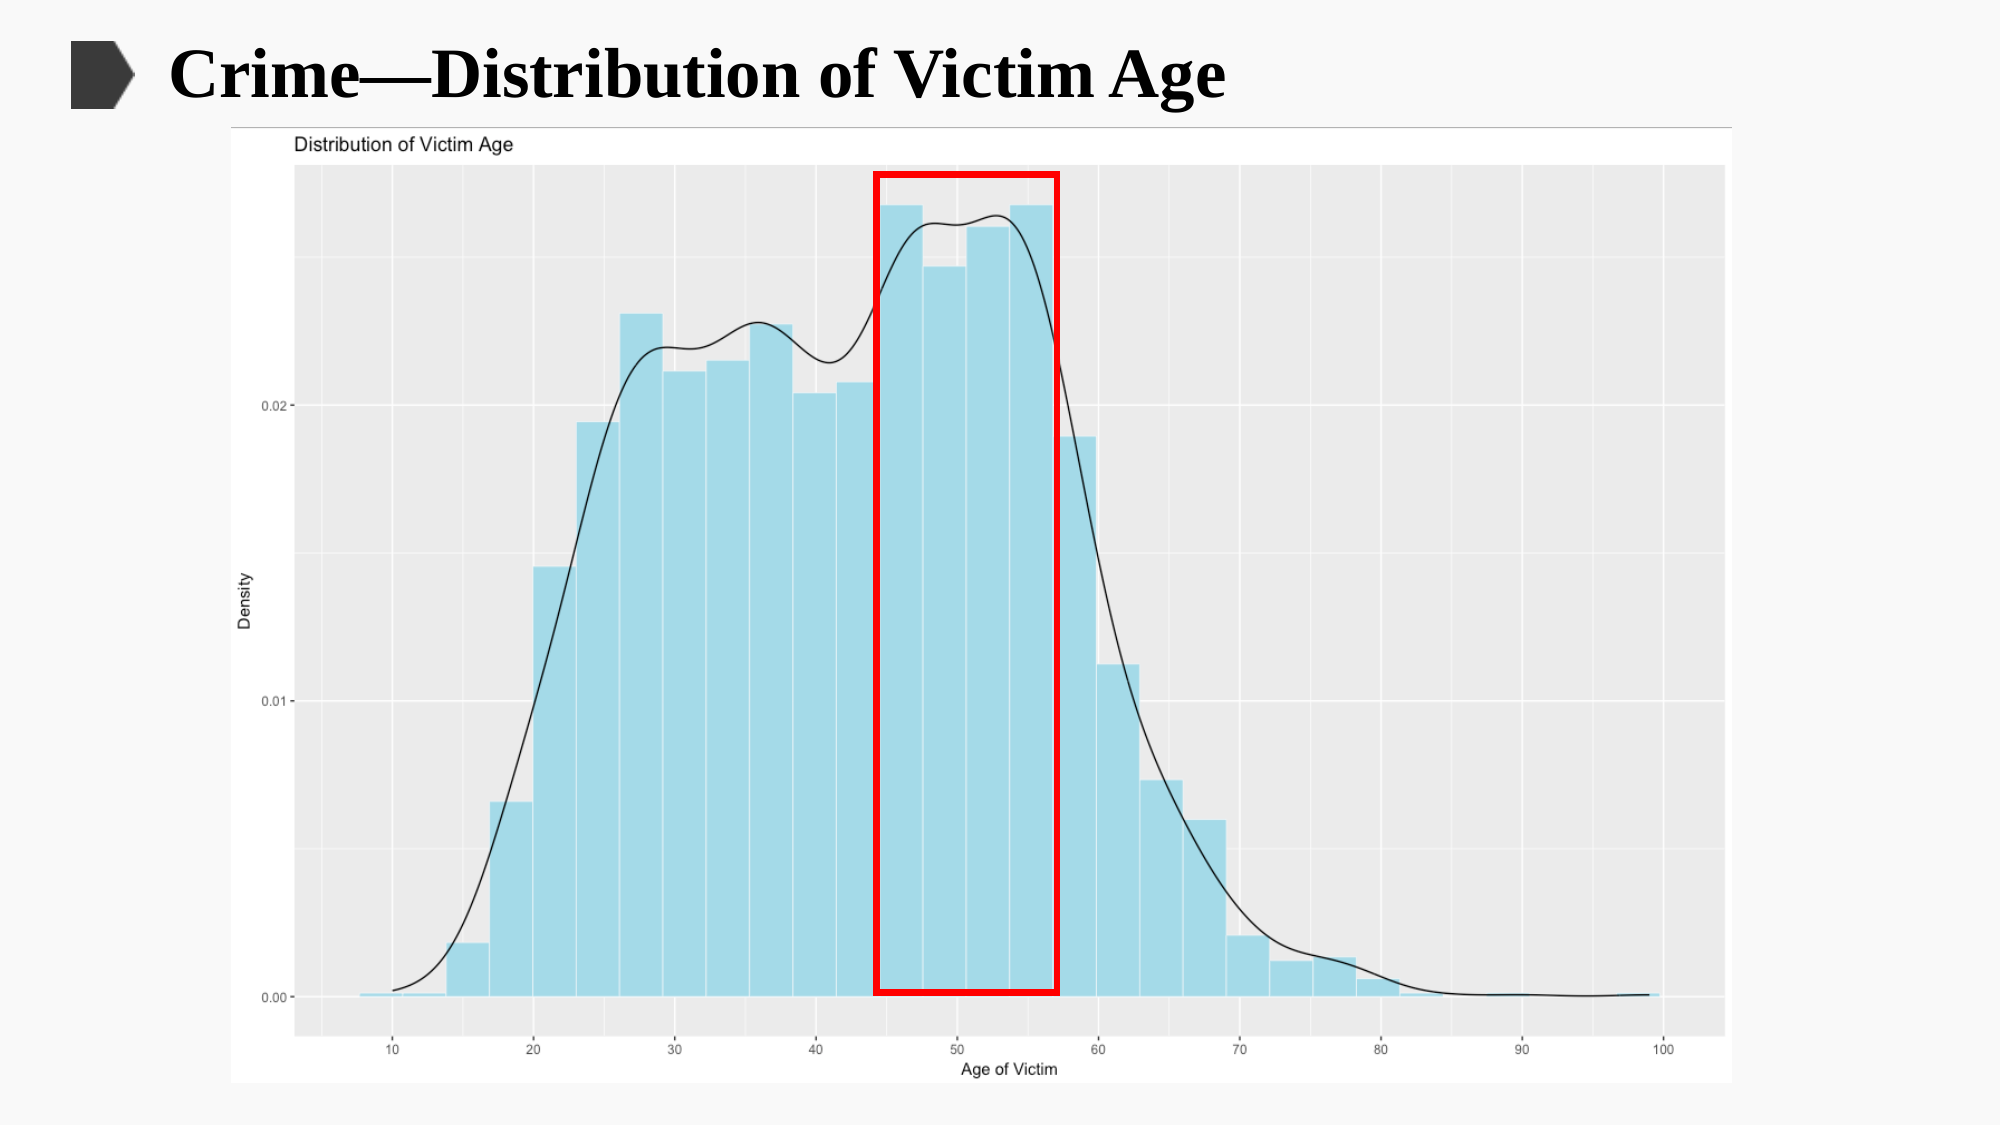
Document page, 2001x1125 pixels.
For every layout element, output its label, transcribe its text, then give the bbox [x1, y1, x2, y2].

title Crime—Distribution of Victim Age [153, 0, 1283, 175]
picture [71, 41, 135, 109]
picture [231, 127, 1732, 1083]
